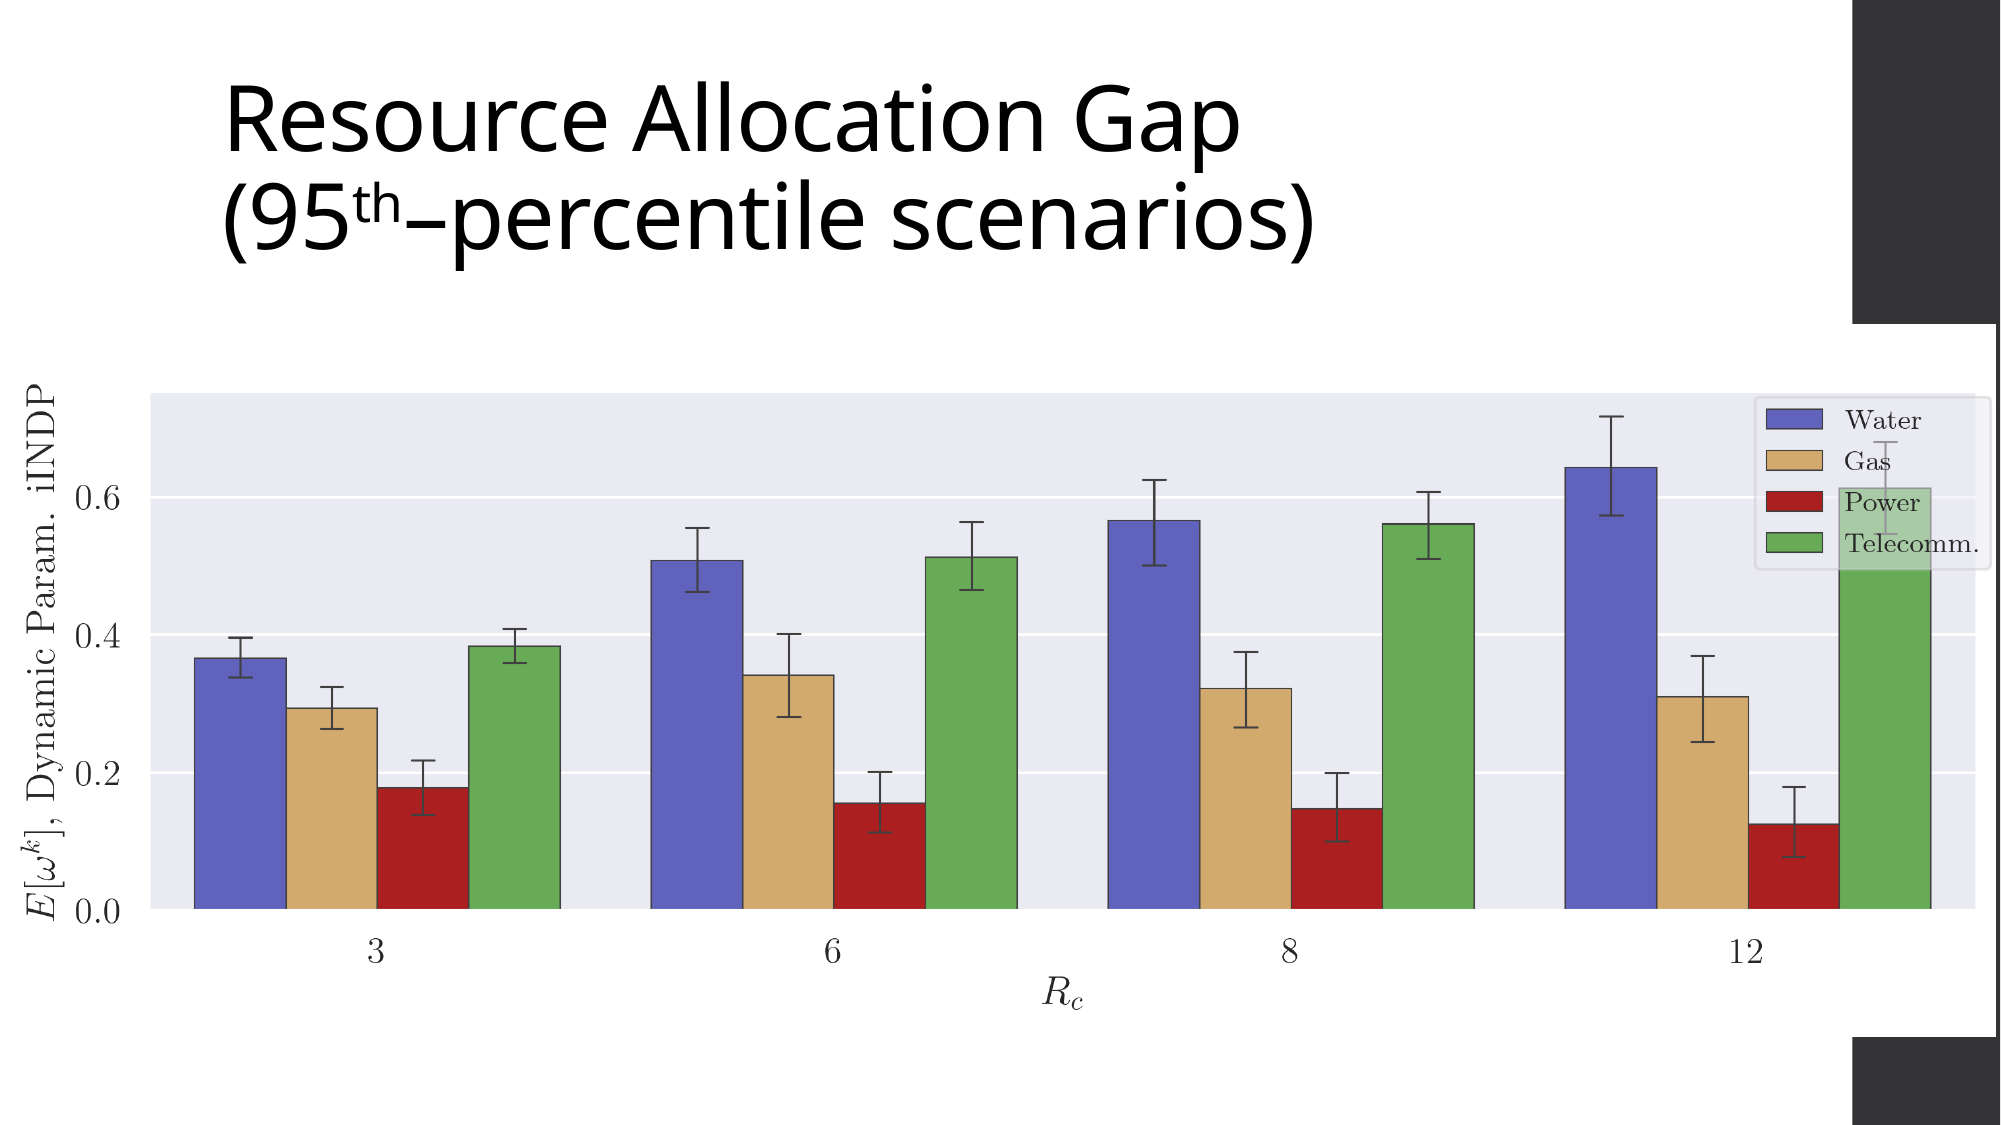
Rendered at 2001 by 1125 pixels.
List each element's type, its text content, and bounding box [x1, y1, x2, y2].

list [0, 324, 1996, 1037]
title Resource Allocation Gap (95th–percentile scenarios) [206, 60, 1797, 278]
